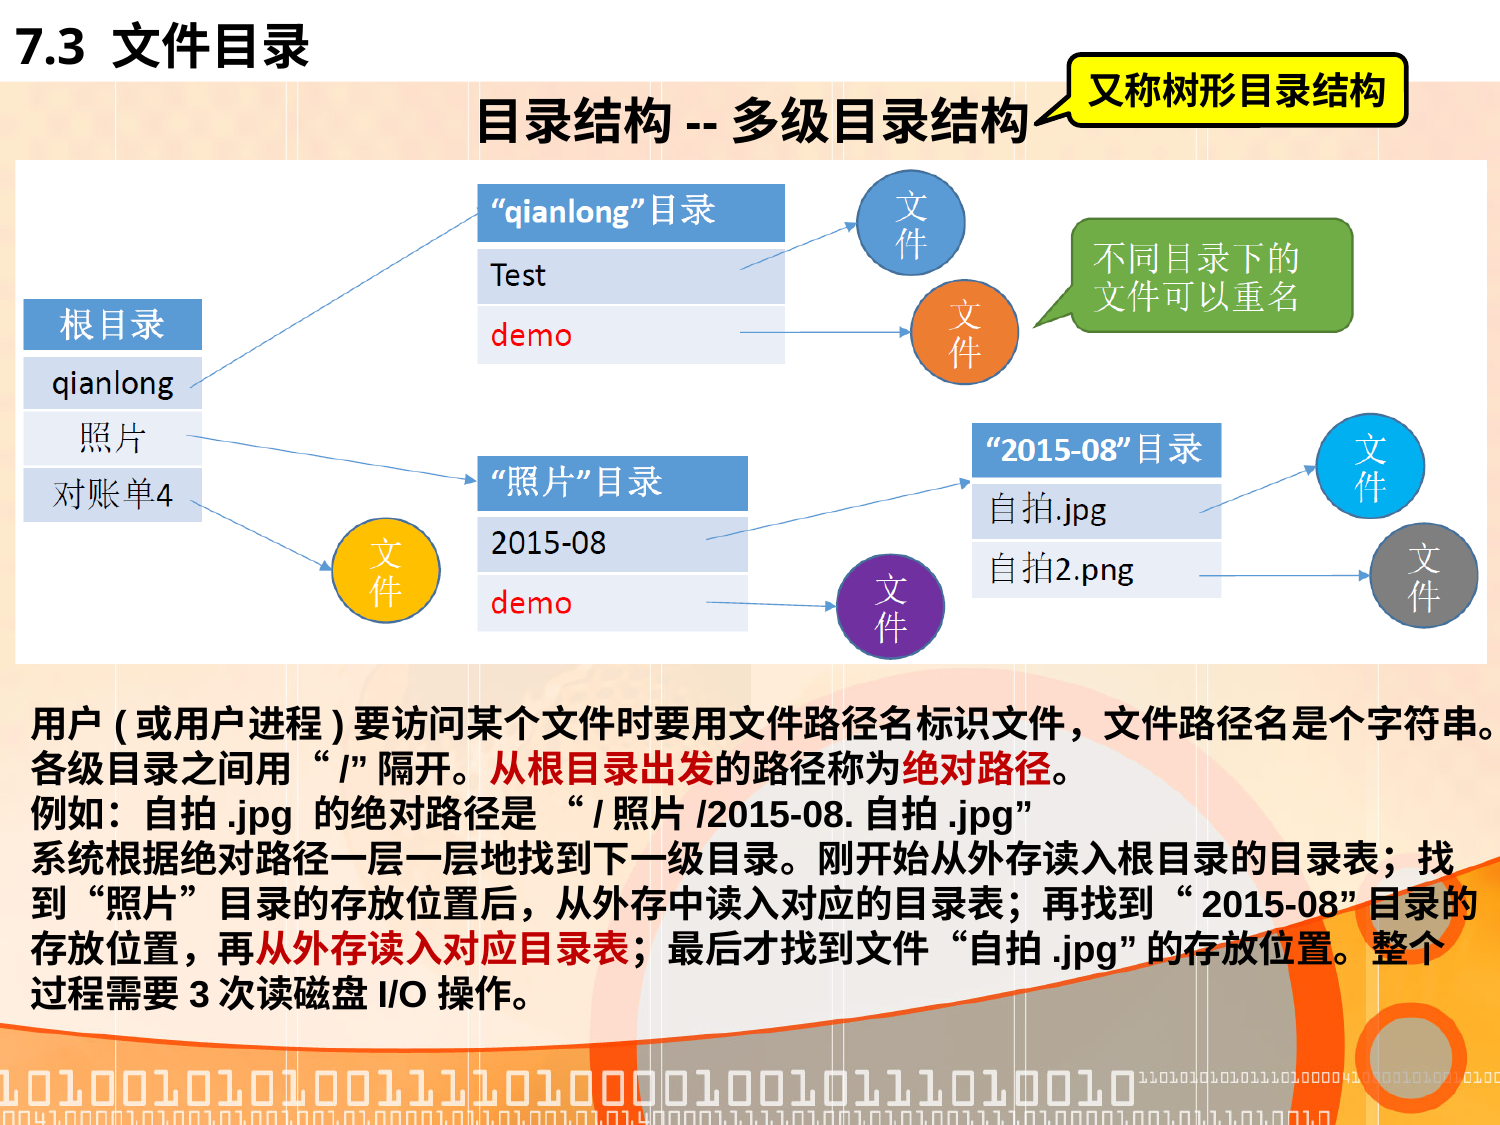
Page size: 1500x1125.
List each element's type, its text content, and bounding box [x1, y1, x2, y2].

picture [0, 83, 1500, 1125]
text_box 用户(或用户进程)要访问某个文件时要用文件路径名标识文件，文件路径名是个字符串。各级目录之间用“/”隔开。从根目录出发的路径称为绝对路径。 例如：自拍.jpg 的绝对路径是 “/照片/2015-08.自拍.jpg” 系统根据绝对路径一层一层地找到下一级目录。刚开始从外存读入根目录的目录表；找到“照片”目录的存放位置后，从外存中读入对应的目录表；再找到“2015-08”目录的存放位置，再从外存读入对应目录表；最后才找到文件“自拍.jpg”的存放位置。整个过程需要3次读磁盘I/O操作。 [15, 692, 1495, 1023]
text_box 目录结构--多级目录结构 [281, 82, 1223, 157]
text_box 又称树形目录结构 [1035, 54, 1407, 126]
title 7.3 文件目录 [0, 6, 1500, 83]
